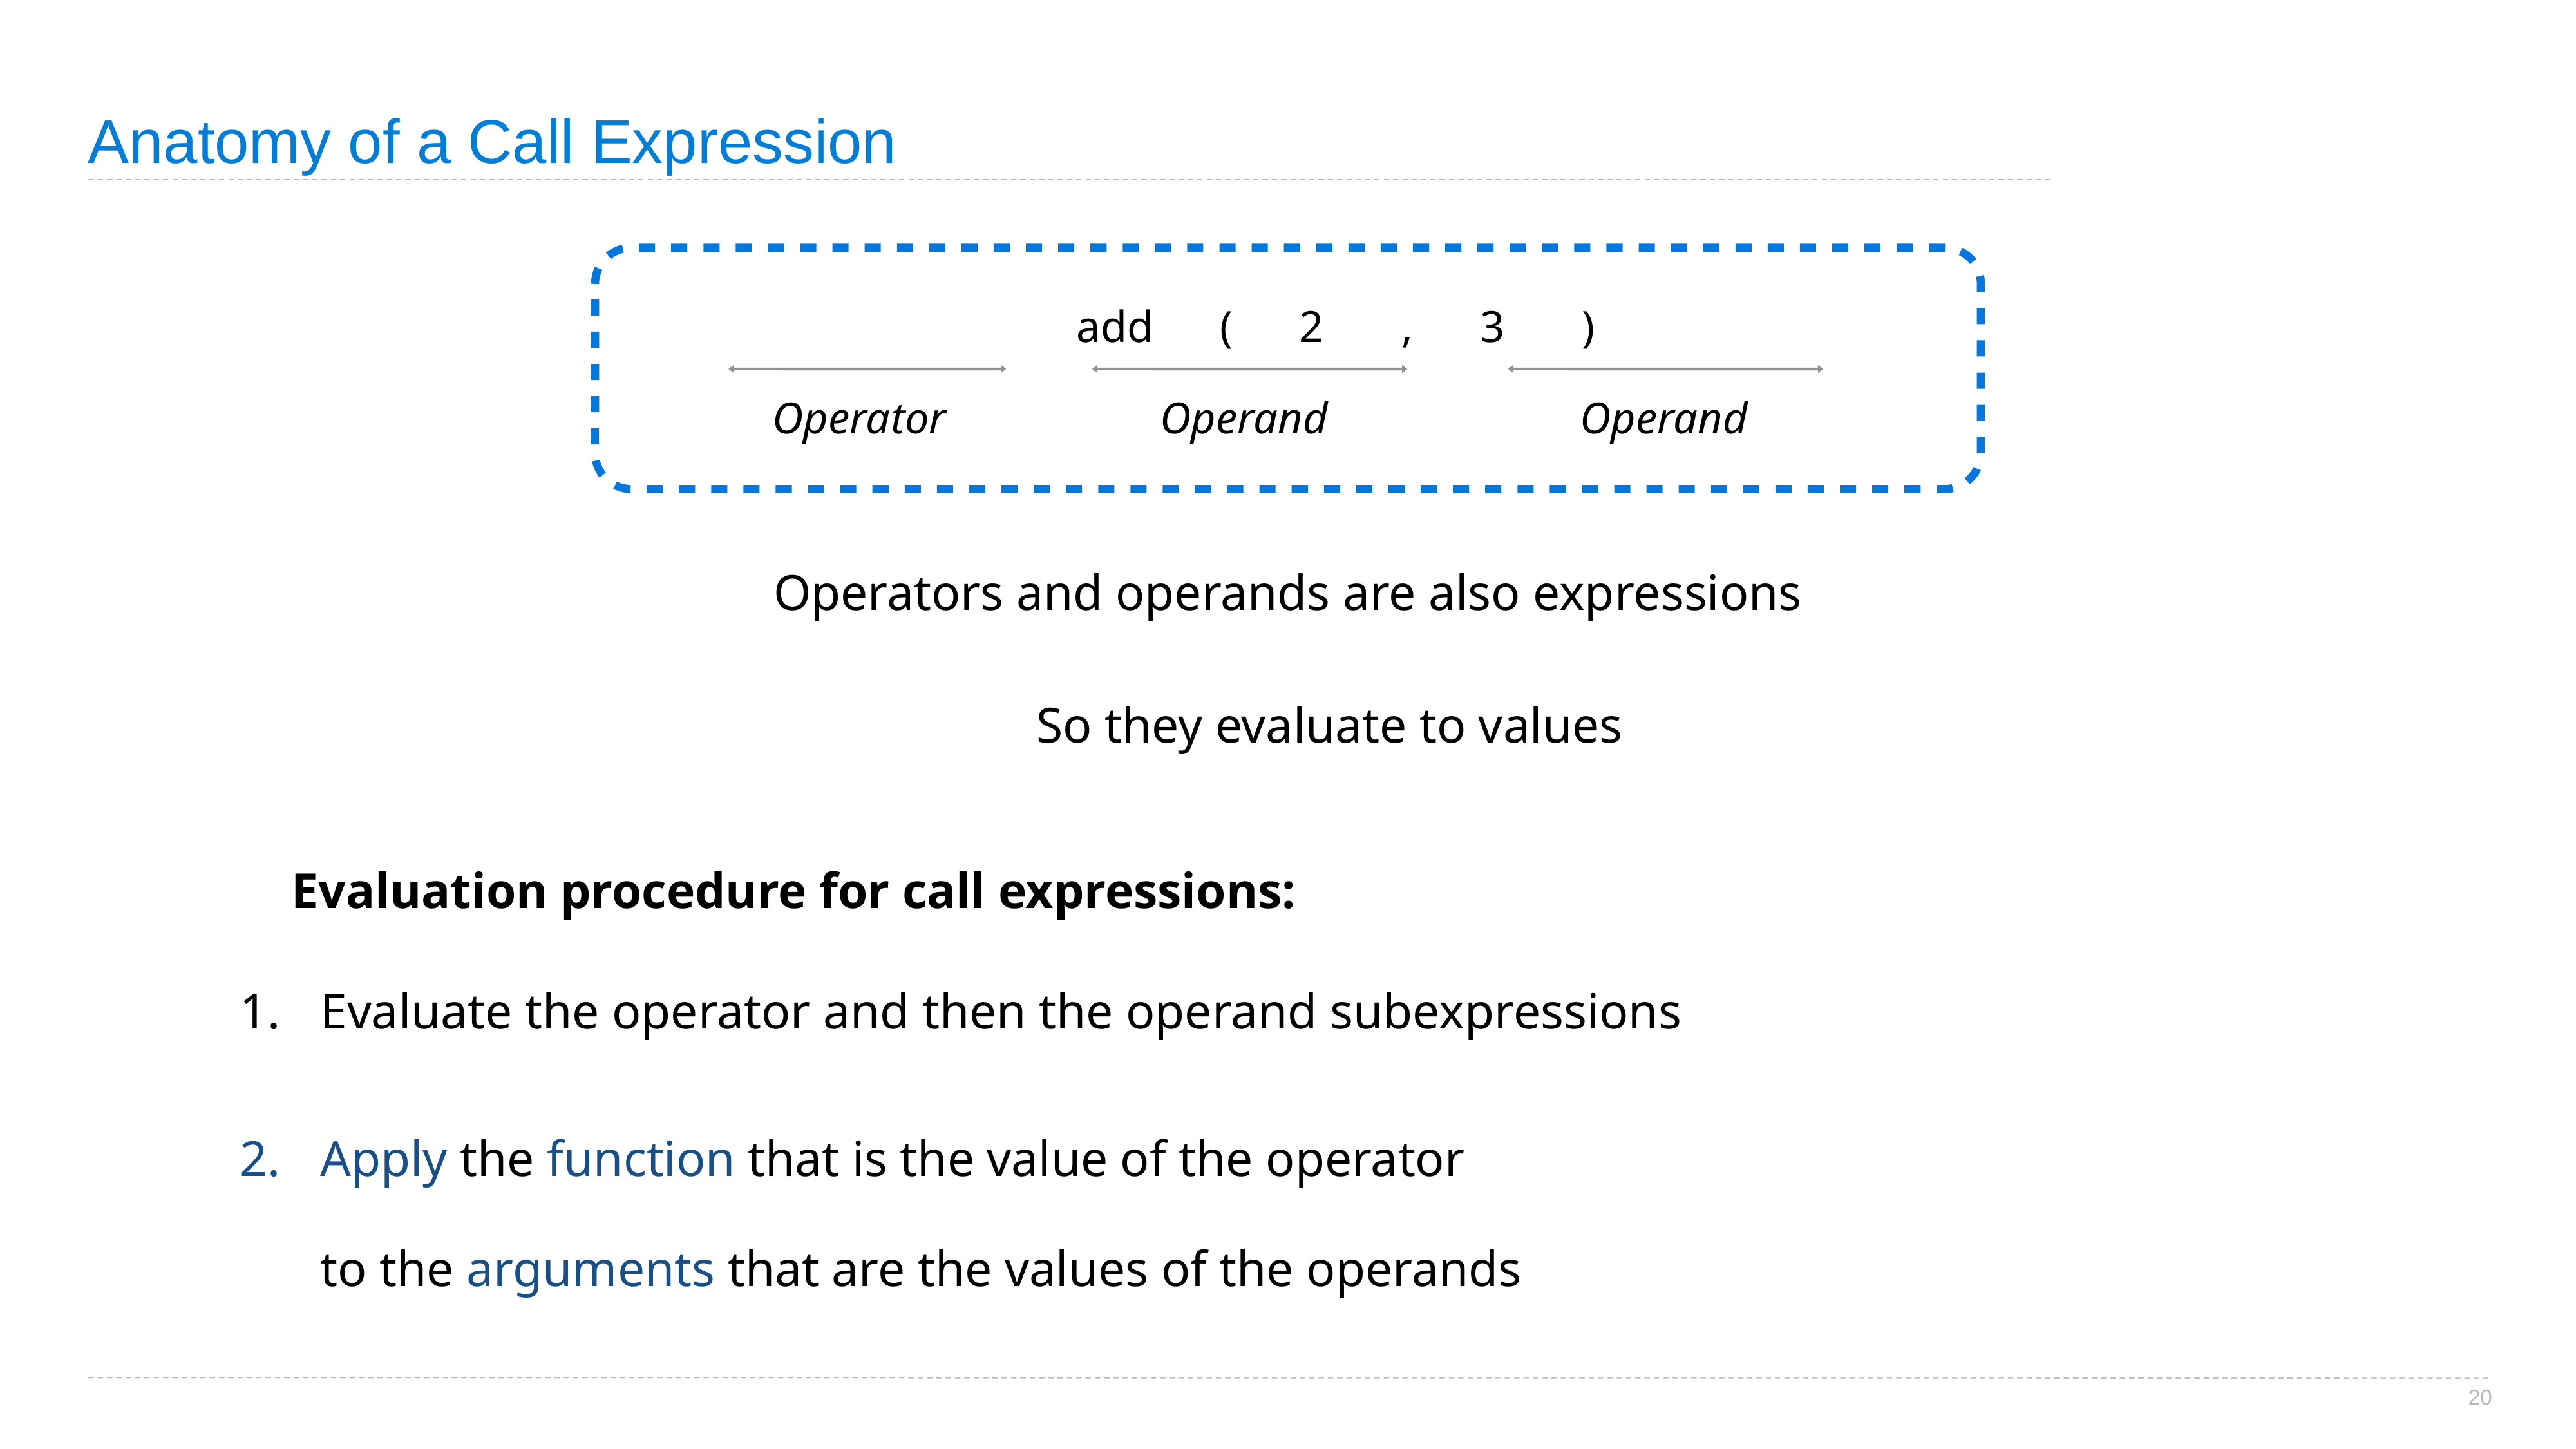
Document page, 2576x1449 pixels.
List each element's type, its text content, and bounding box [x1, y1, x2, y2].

text_box Evaluation procedure for call expressions: [277, 854, 1311, 923]
title Anatomy of a Call Expression [88, 0, 2050, 178]
text_box [594, 247, 1981, 489]
text_box Operators and operands are also expressions [759, 556, 1817, 626]
slide_number 20 [2467, 1383, 2494, 1408]
text_box add ( 2 , 3 ) [1063, 294, 1610, 357]
text_box Evaluate the operator and then the operand subexpressions Apply the function that is the value of the operator to the arguments that are the values of the operands [225, 975, 2434, 1302]
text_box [728, 368, 1007, 448]
text_box So they evaluate to values [1022, 689, 1638, 758]
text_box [1092, 368, 1824, 448]
